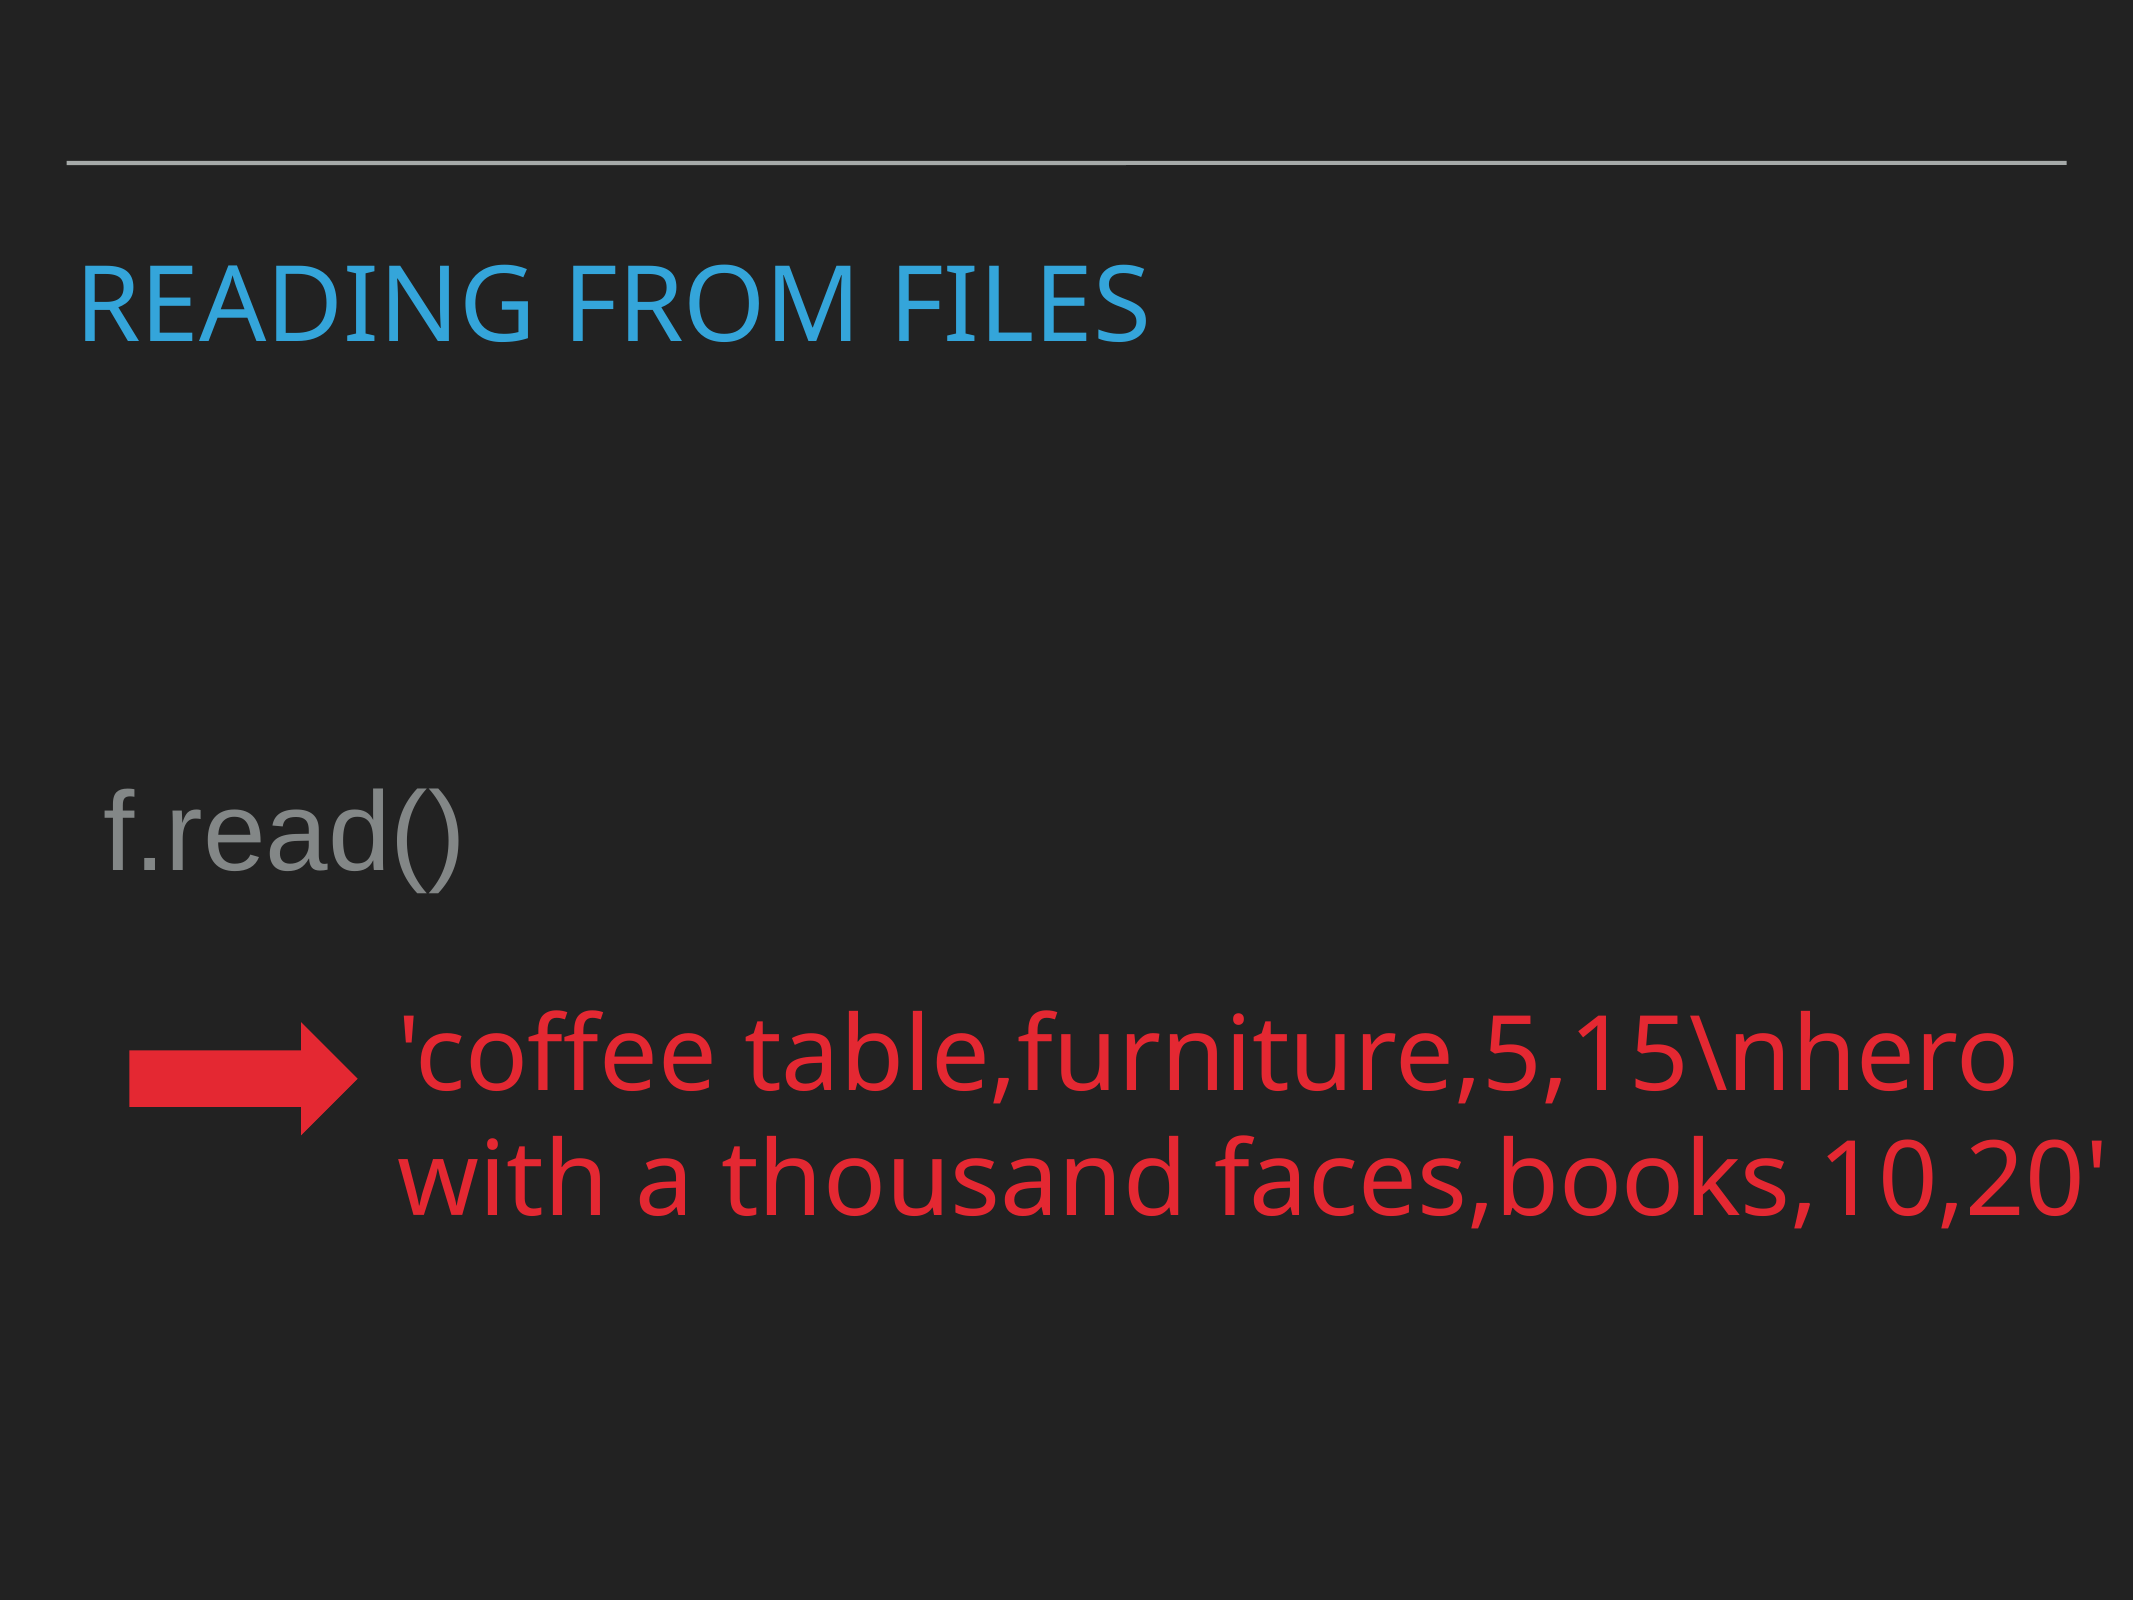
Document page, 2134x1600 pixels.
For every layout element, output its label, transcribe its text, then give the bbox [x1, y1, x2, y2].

text_box f.read() [95, 749, 2083, 901]
text_box [129, 1022, 358, 1136]
text_box 'coffee table,furniture,5,15\nhero with a thousand faces,books,10,20' [389, 978, 2134, 1245]
title reading from files [66, 251, 2068, 372]
